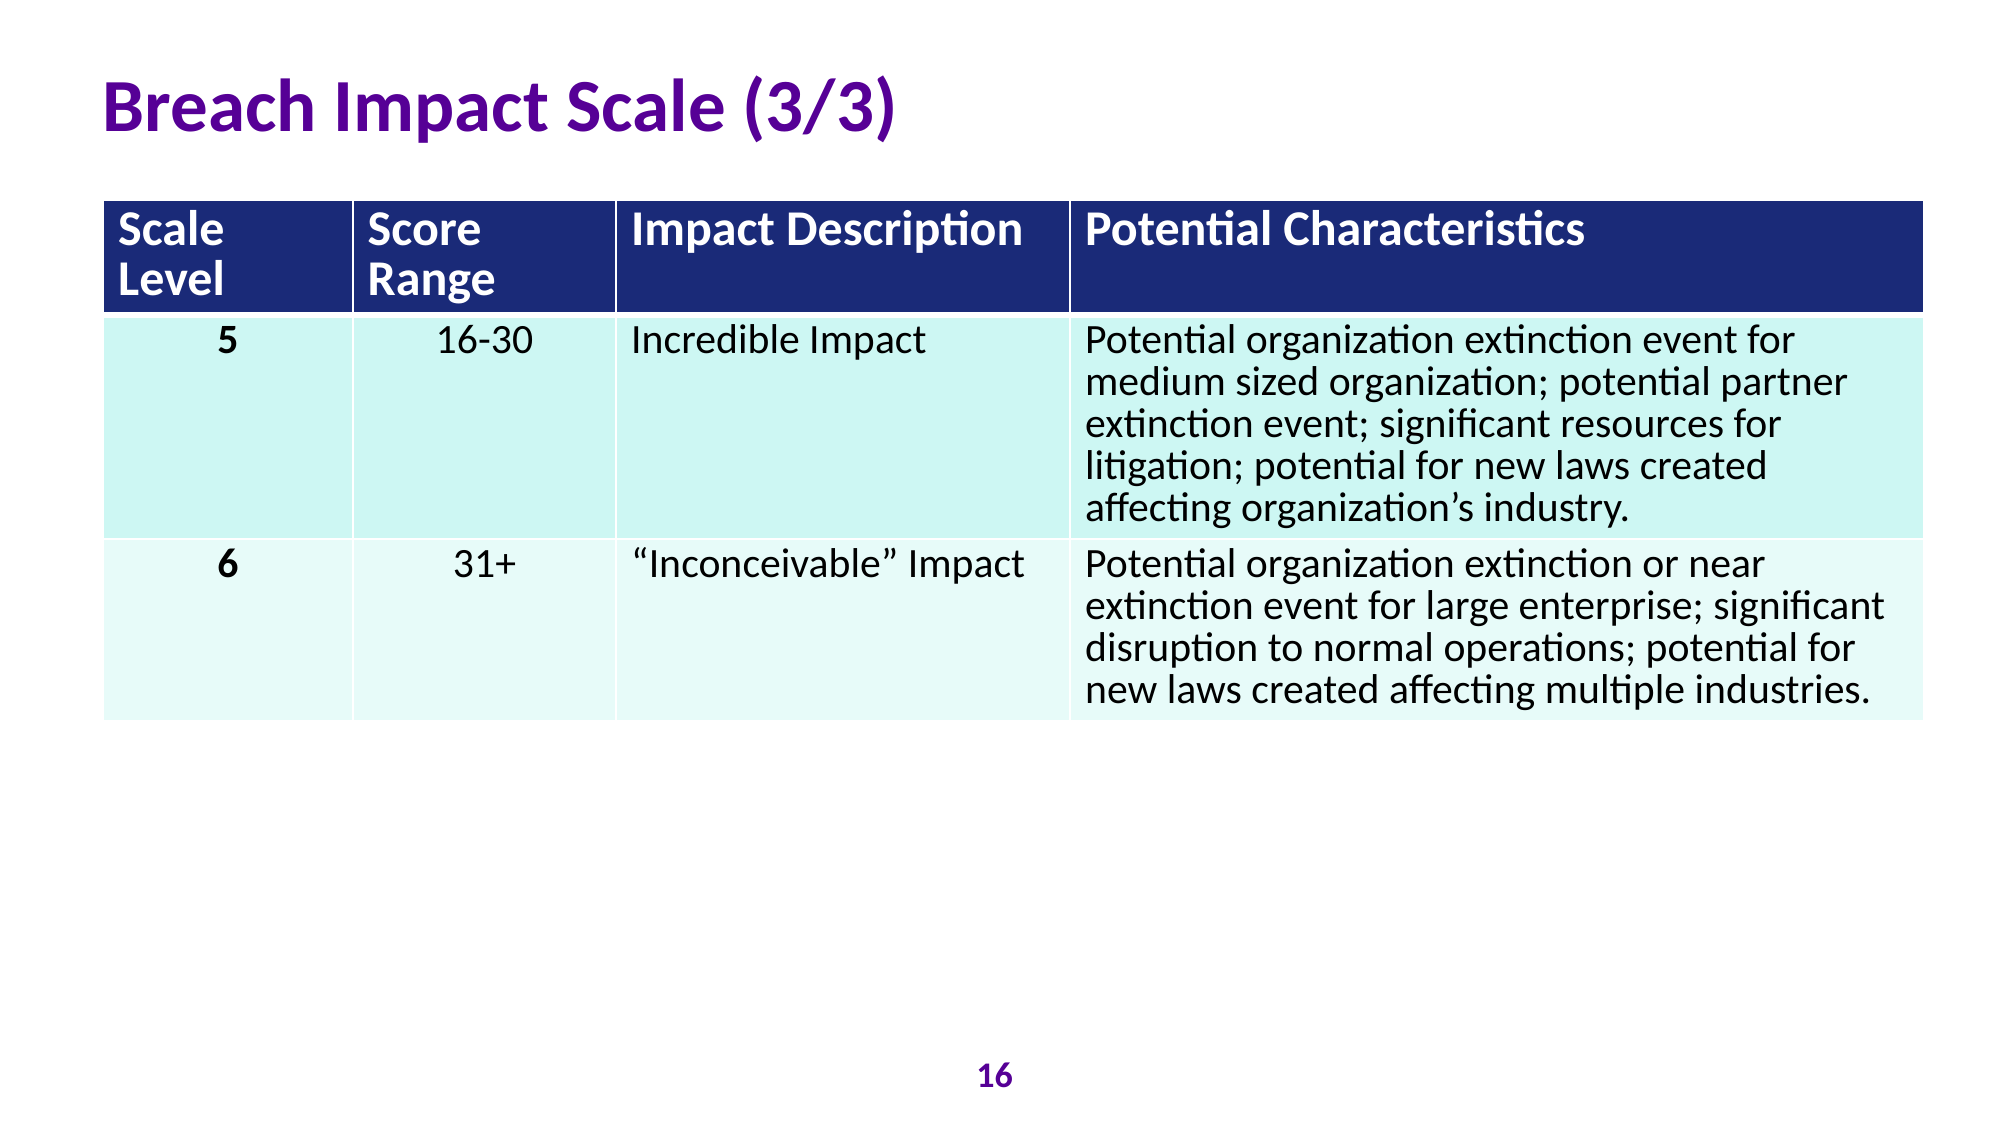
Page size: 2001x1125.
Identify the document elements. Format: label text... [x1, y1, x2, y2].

table_header Potential Characteristics [1071, 201, 1923, 312]
table_cell Potential organization extinction or near extinction event for large enterprise; significant disruption to normal operations; potential for new laws created affecting multiple industries. [1071, 540, 1923, 720]
table_header Score Range [354, 201, 615, 312]
table_header Scale Level [104, 201, 352, 312]
title Breach Impact Scale (3/3) [102, 15, 1872, 199]
table_cell Incredible Impact [617, 318, 1069, 538]
table_cell 31+ [354, 540, 615, 720]
table_cell 5 [104, 318, 352, 538]
table_cell Potential organization extinction event for medium sized organization; potential partner extinction event; significant resources for litigation; potential for new laws created affecting organization’s industry. [1071, 318, 1923, 538]
table_cell 6 [104, 540, 352, 720]
slide_number 16 [879, 1043, 1110, 1103]
table_header Impact Description [617, 201, 1069, 312]
table_cell “Inconceivable” Impact [617, 540, 1069, 720]
table_cell 16-30 [354, 318, 615, 538]
